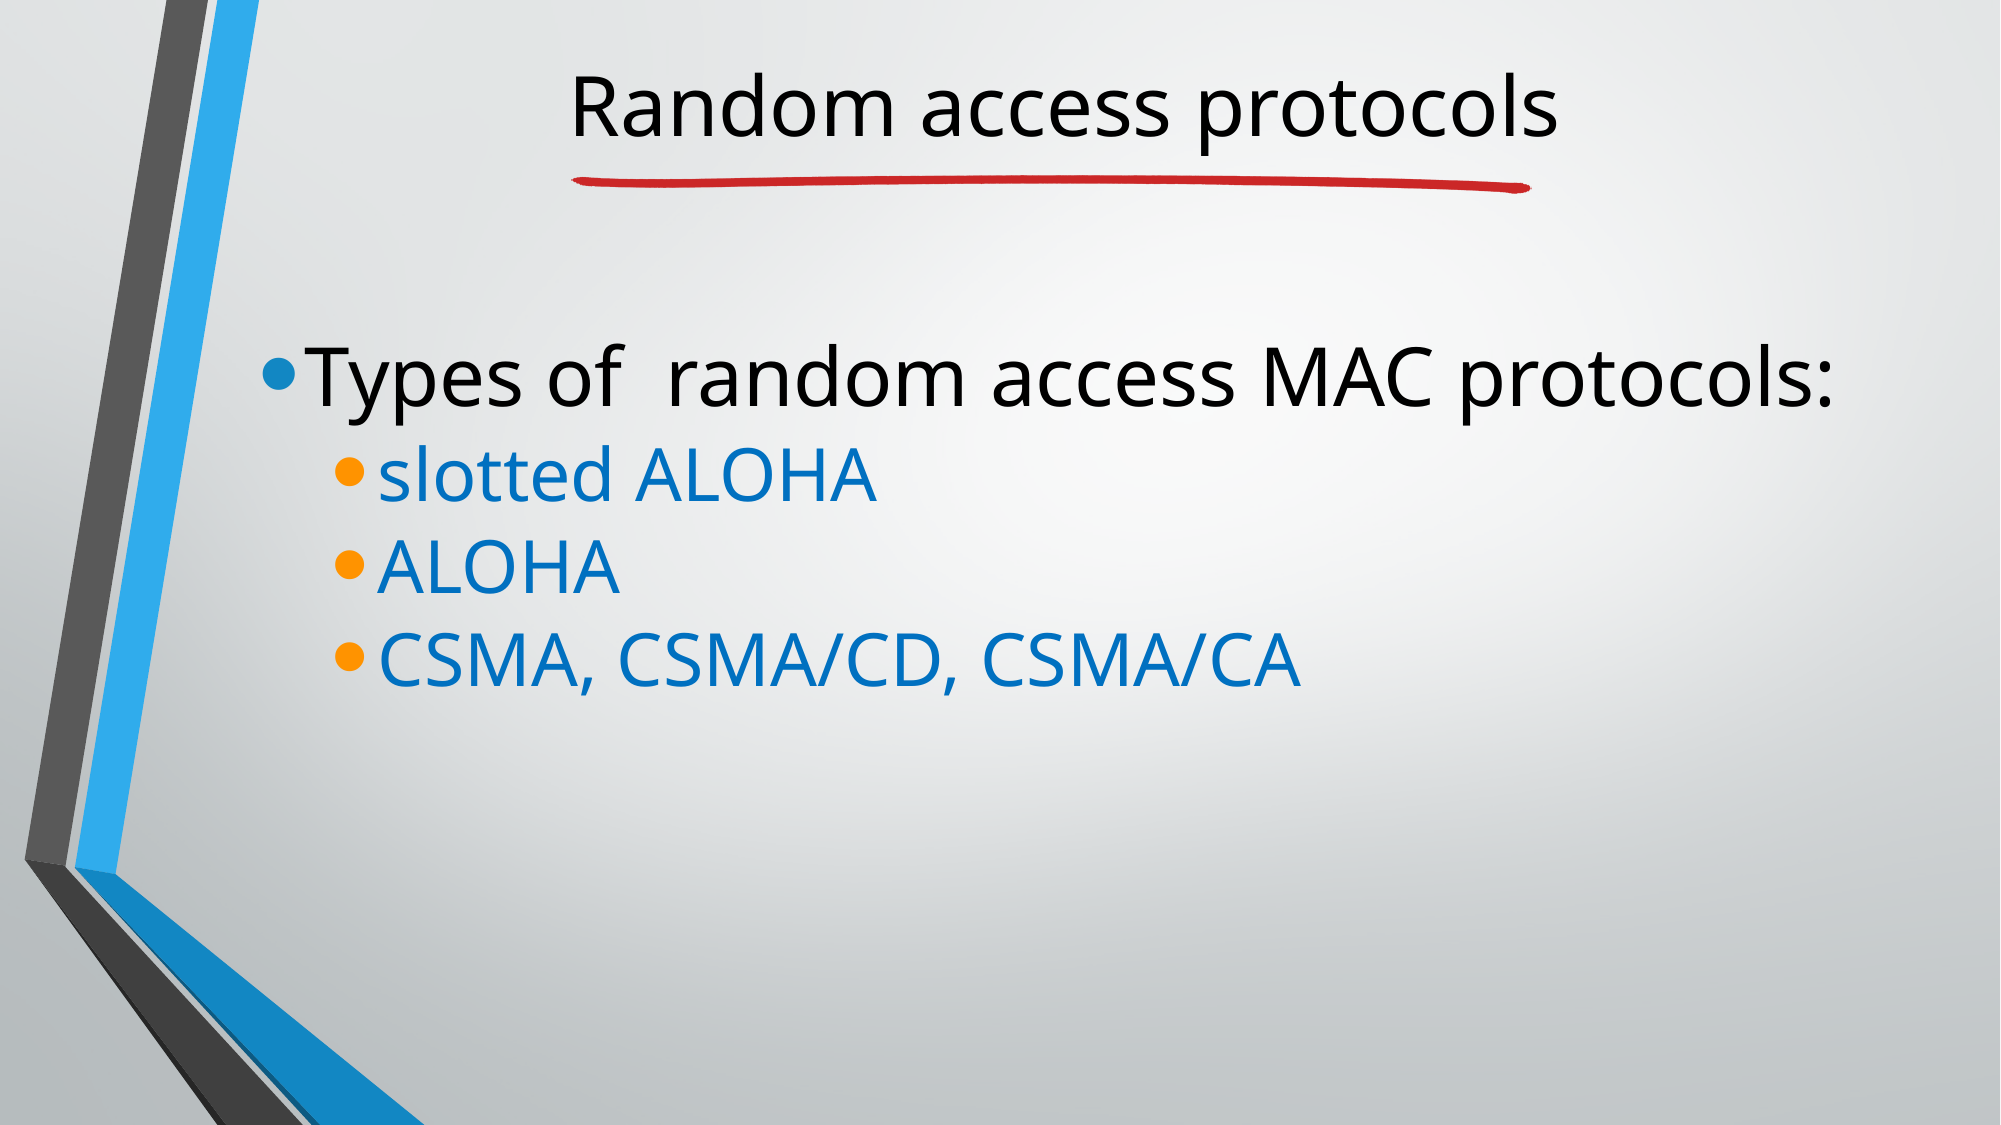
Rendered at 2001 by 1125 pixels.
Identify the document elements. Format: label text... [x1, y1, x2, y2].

list Types of random access MAC protocols: slotted ALOHA ALOHA CSMA, CSMA/CD, CSMA/CA [243, 305, 1887, 743]
title Random access protocols [243, 31, 1887, 175]
picture [567, 170, 1543, 200]
